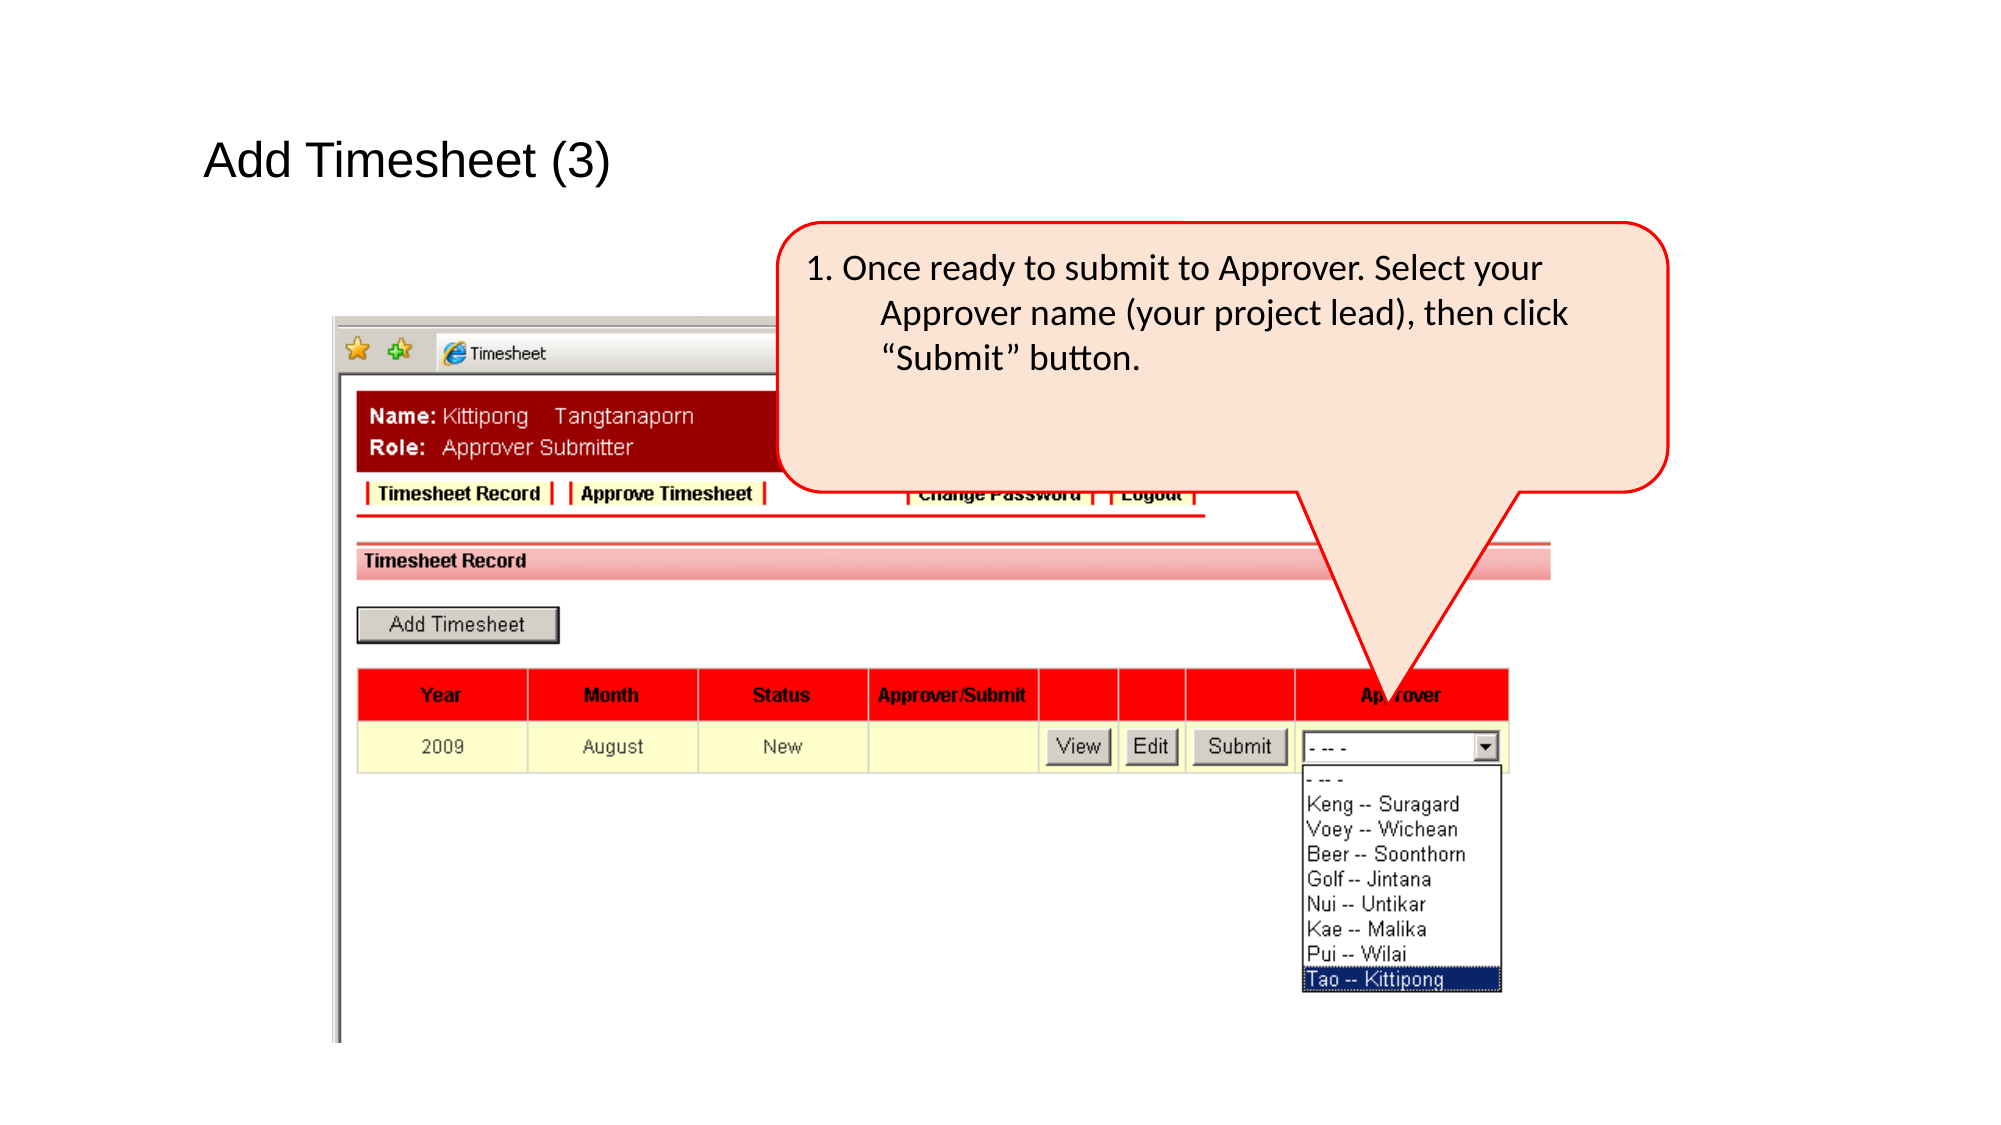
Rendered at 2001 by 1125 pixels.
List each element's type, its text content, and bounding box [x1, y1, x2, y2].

title Add Timesheet (3) [188, 52, 1914, 270]
text_box 1. Once ready to submit to Approver. Select your Approver name (your project lead), then click “Submit” button. [777, 222, 1668, 493]
picture [331, 316, 1551, 1044]
